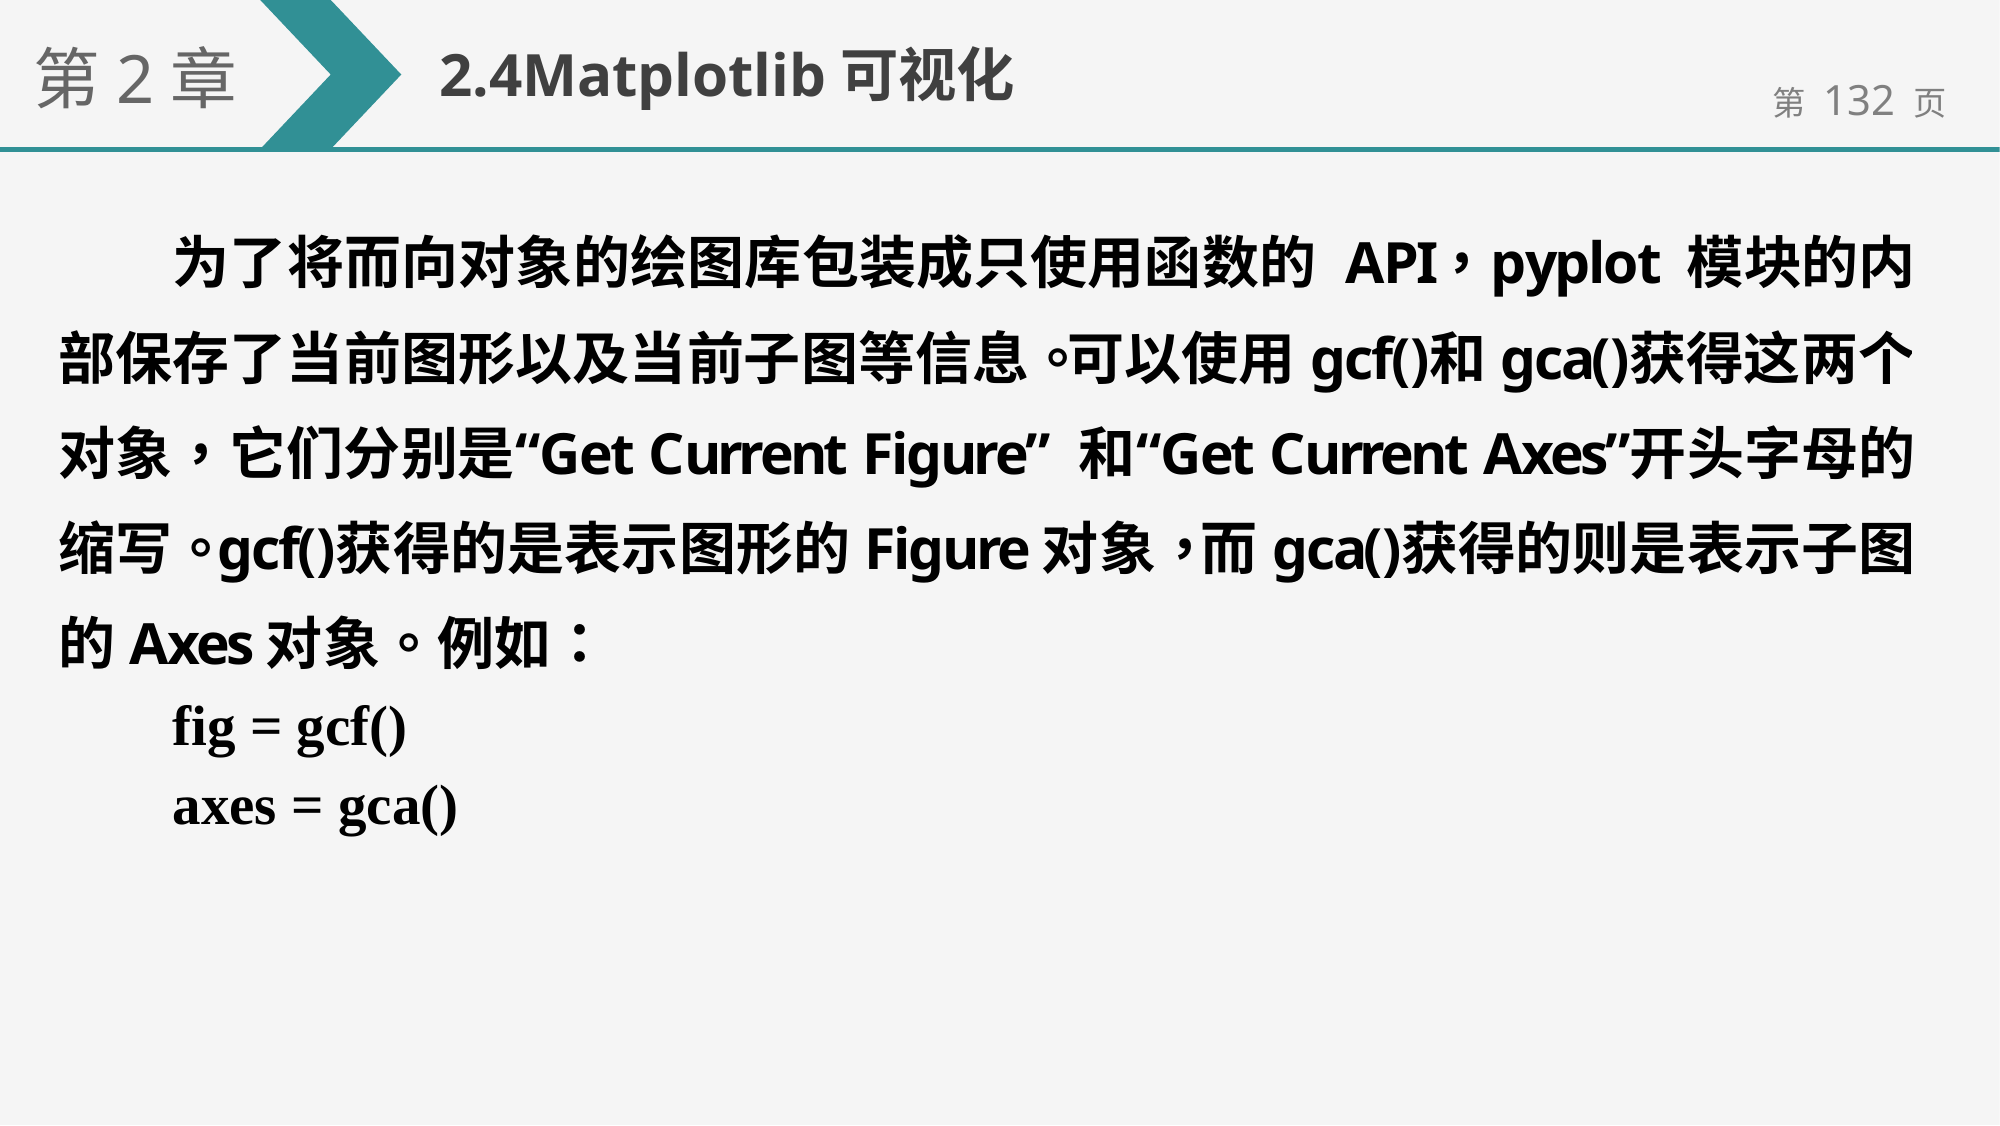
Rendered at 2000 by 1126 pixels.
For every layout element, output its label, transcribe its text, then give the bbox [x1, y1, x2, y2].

text_box [258, 0, 403, 148]
text_box 2.4Matplotlib可视化 [424, 31, 1366, 116]
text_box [58, 216, 1912, 881]
text_box 第2章 [19, 29, 253, 125]
